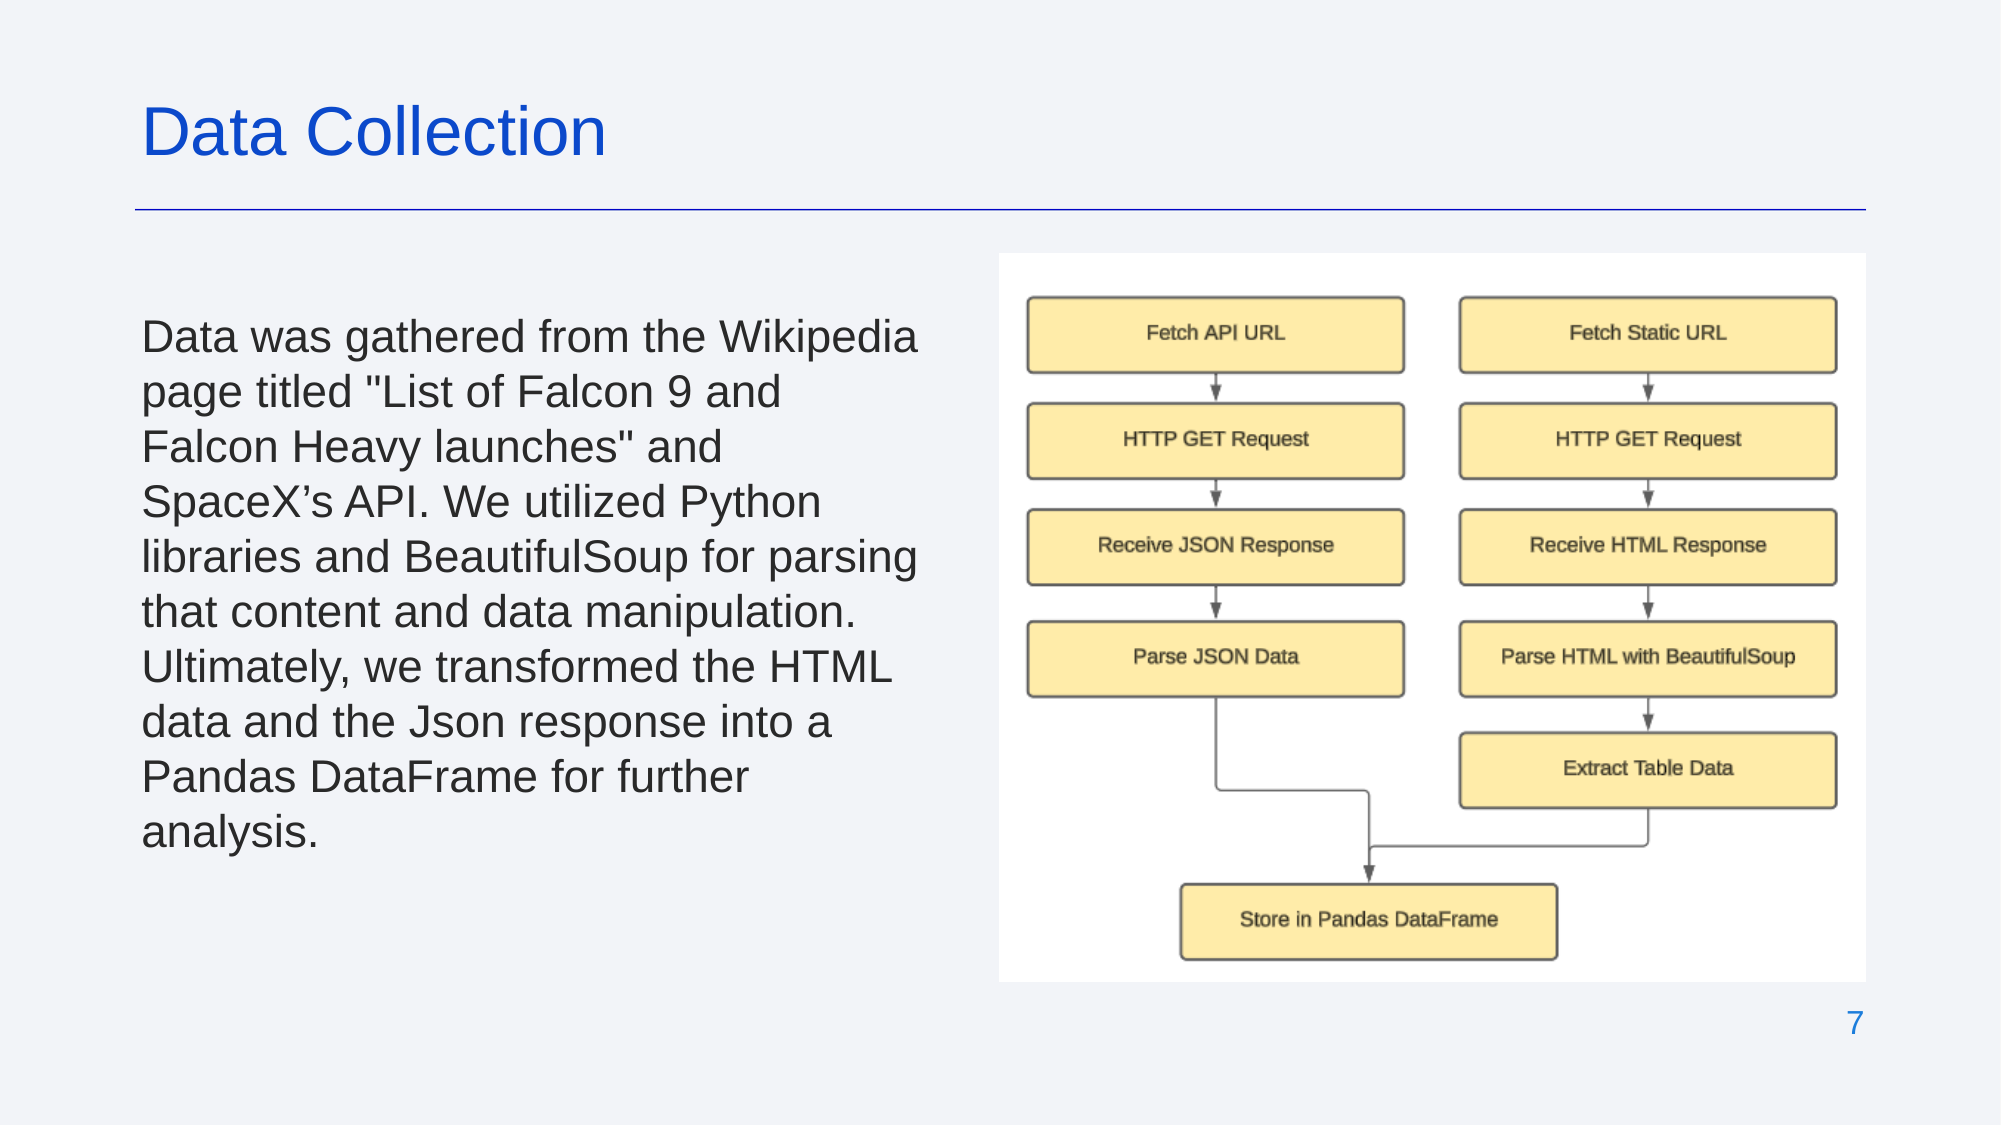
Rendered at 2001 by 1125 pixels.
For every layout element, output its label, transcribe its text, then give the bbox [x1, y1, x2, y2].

list Data was gathered from the Wikipedia page titled "List of Falcon 9 and Falcon Heavy launches" and SpaceX’s API. We utilized Python libraries and BeautifulSoup for parsing that content and data manipulation. Ultimately, we transformed the HTML data and the Json response into a Pandas DataFrame for further analysis. [126, 299, 940, 1014]
picture [0, 0, 2001, 1125]
slide_number ‹#› [1429, 988, 1880, 1055]
text_box Data Collection [126, 88, 1852, 179]
